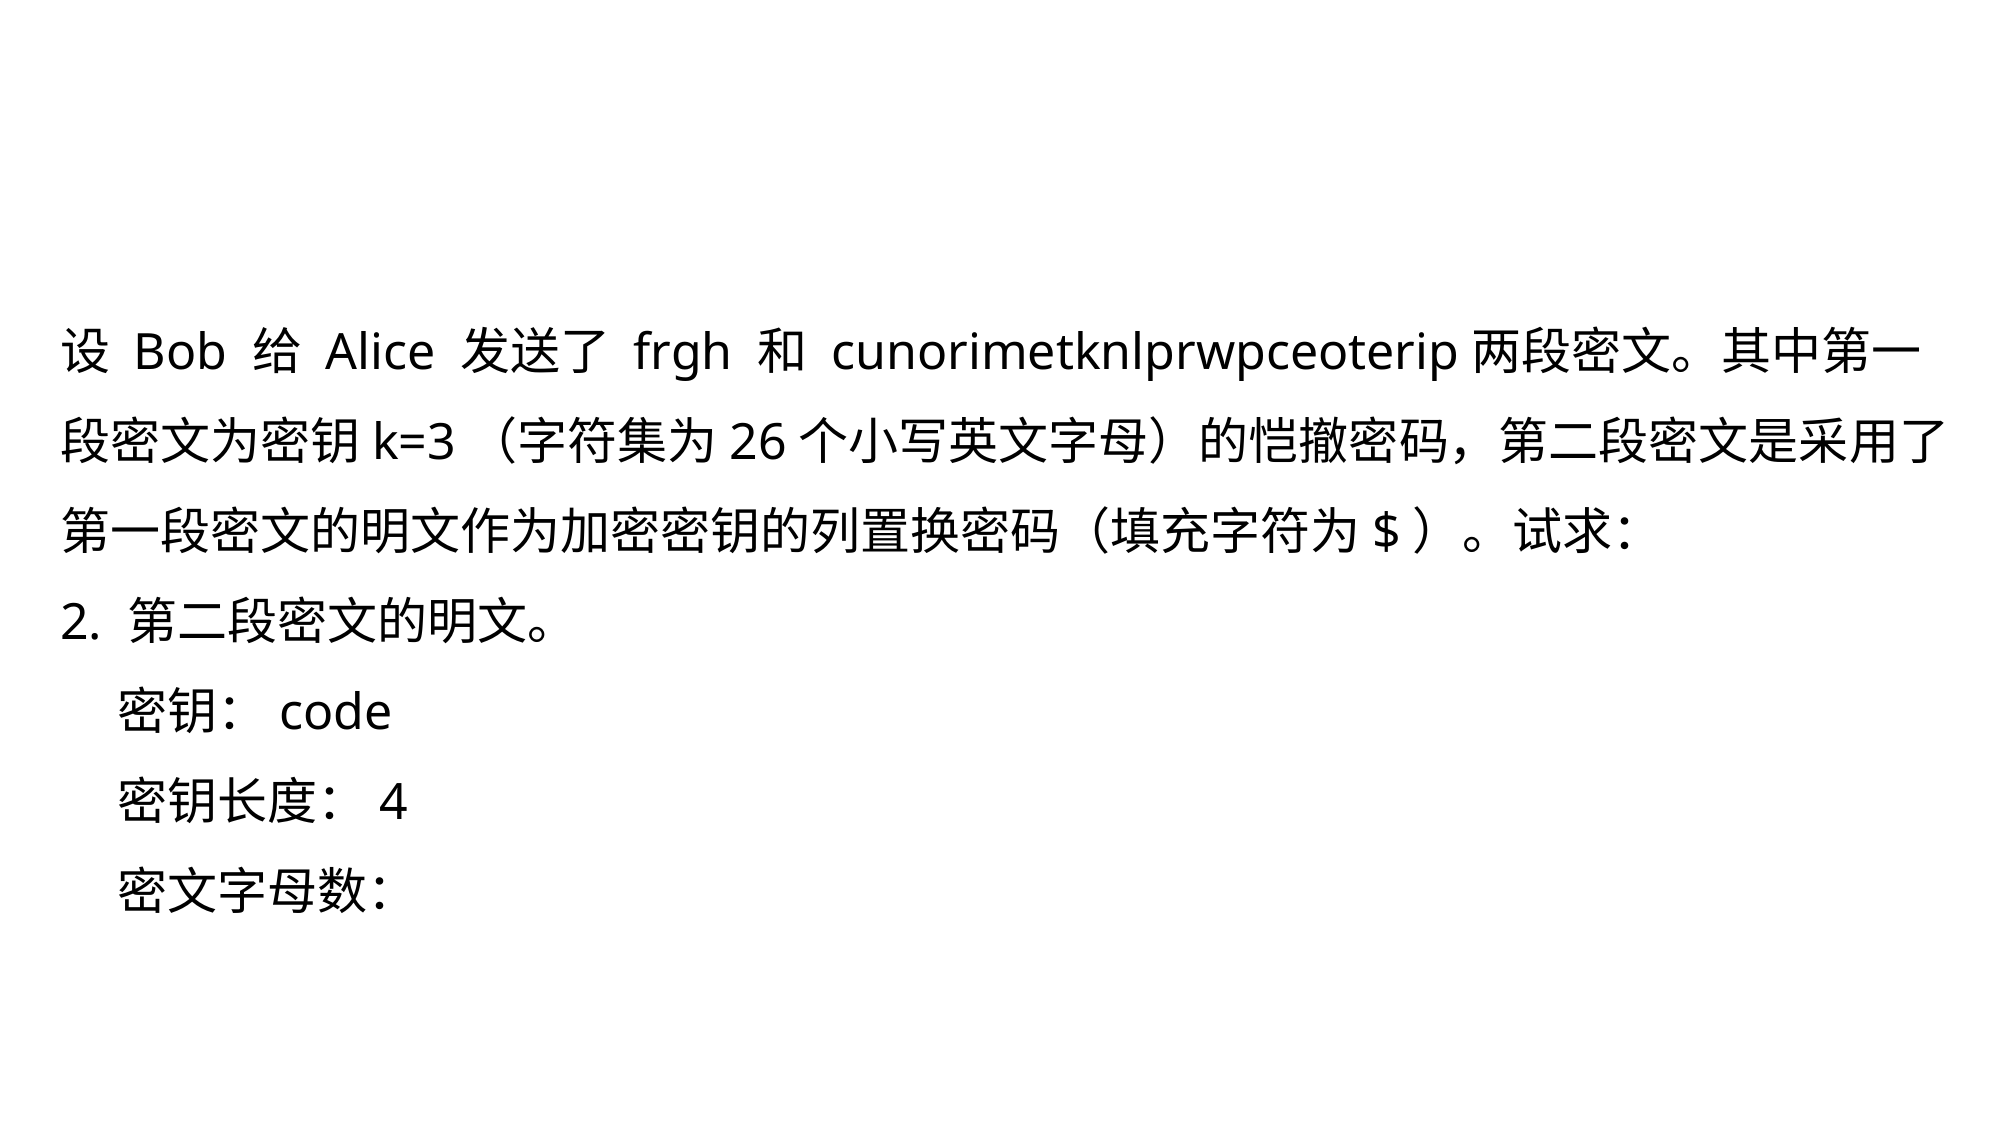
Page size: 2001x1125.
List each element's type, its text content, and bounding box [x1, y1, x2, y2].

text_box 设 Bob 给 Alice 发送了 frgh 和 cunorimetknlprwpceoterip两段密文。其中第一段密文为密钥k=3（字符集为26个小写英文字母）的恺撤密码，第二段密文是采用了第一段密文的明文作为加密密钥的列置换密码（填充字符为$）。试求： 2. 第二段密文的明文。 密钥：code 密钥长度：4 密文字母数： [45, 281, 1967, 927]
